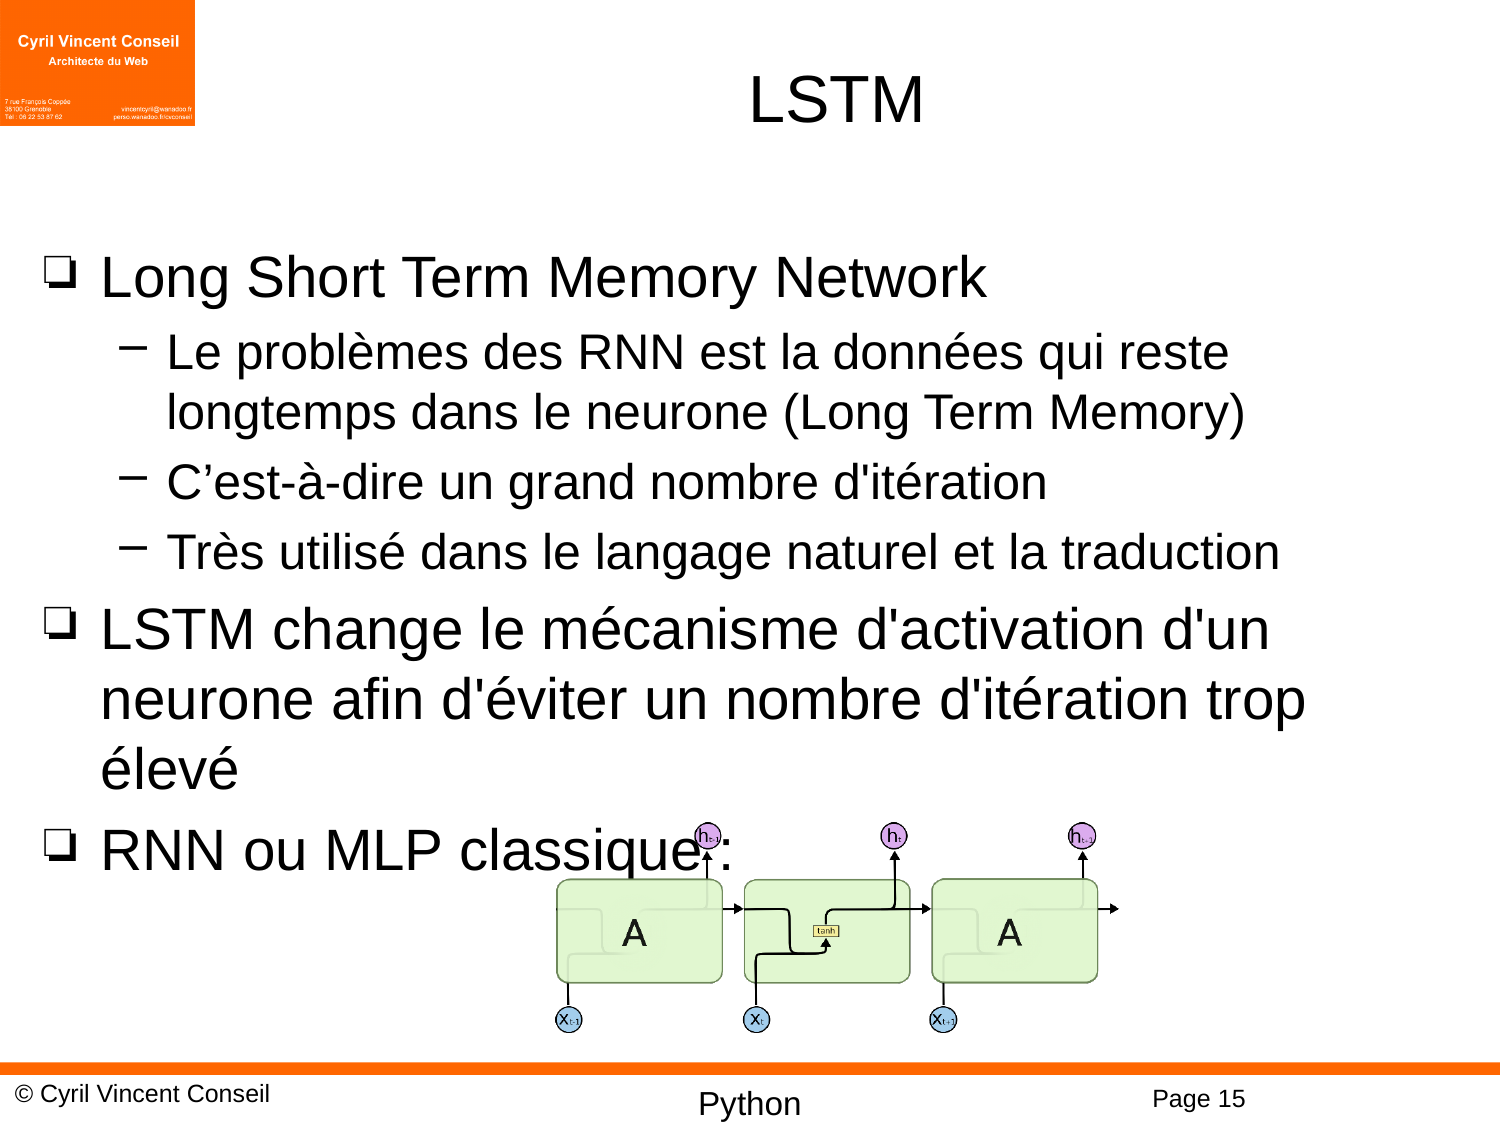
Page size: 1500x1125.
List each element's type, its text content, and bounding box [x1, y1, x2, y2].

title LSTM [194, 2, 1480, 190]
picture [555, 822, 1119, 1034]
list Long Short Term Memory Network Le problèmes des RNN est la données qui reste longtemps dans le neurone (Long Term Memory) C’est-à-dire un grand nombre d'itération Très utilisé dans le langage naturel et la traduction LSTM change le mécanisme d'activation d'un neurone afin d'éviter un nombre d'itération trop élevé RNN ou MLP classique : [29, 231, 1468, 1059]
picture [0, 0, 195, 126]
